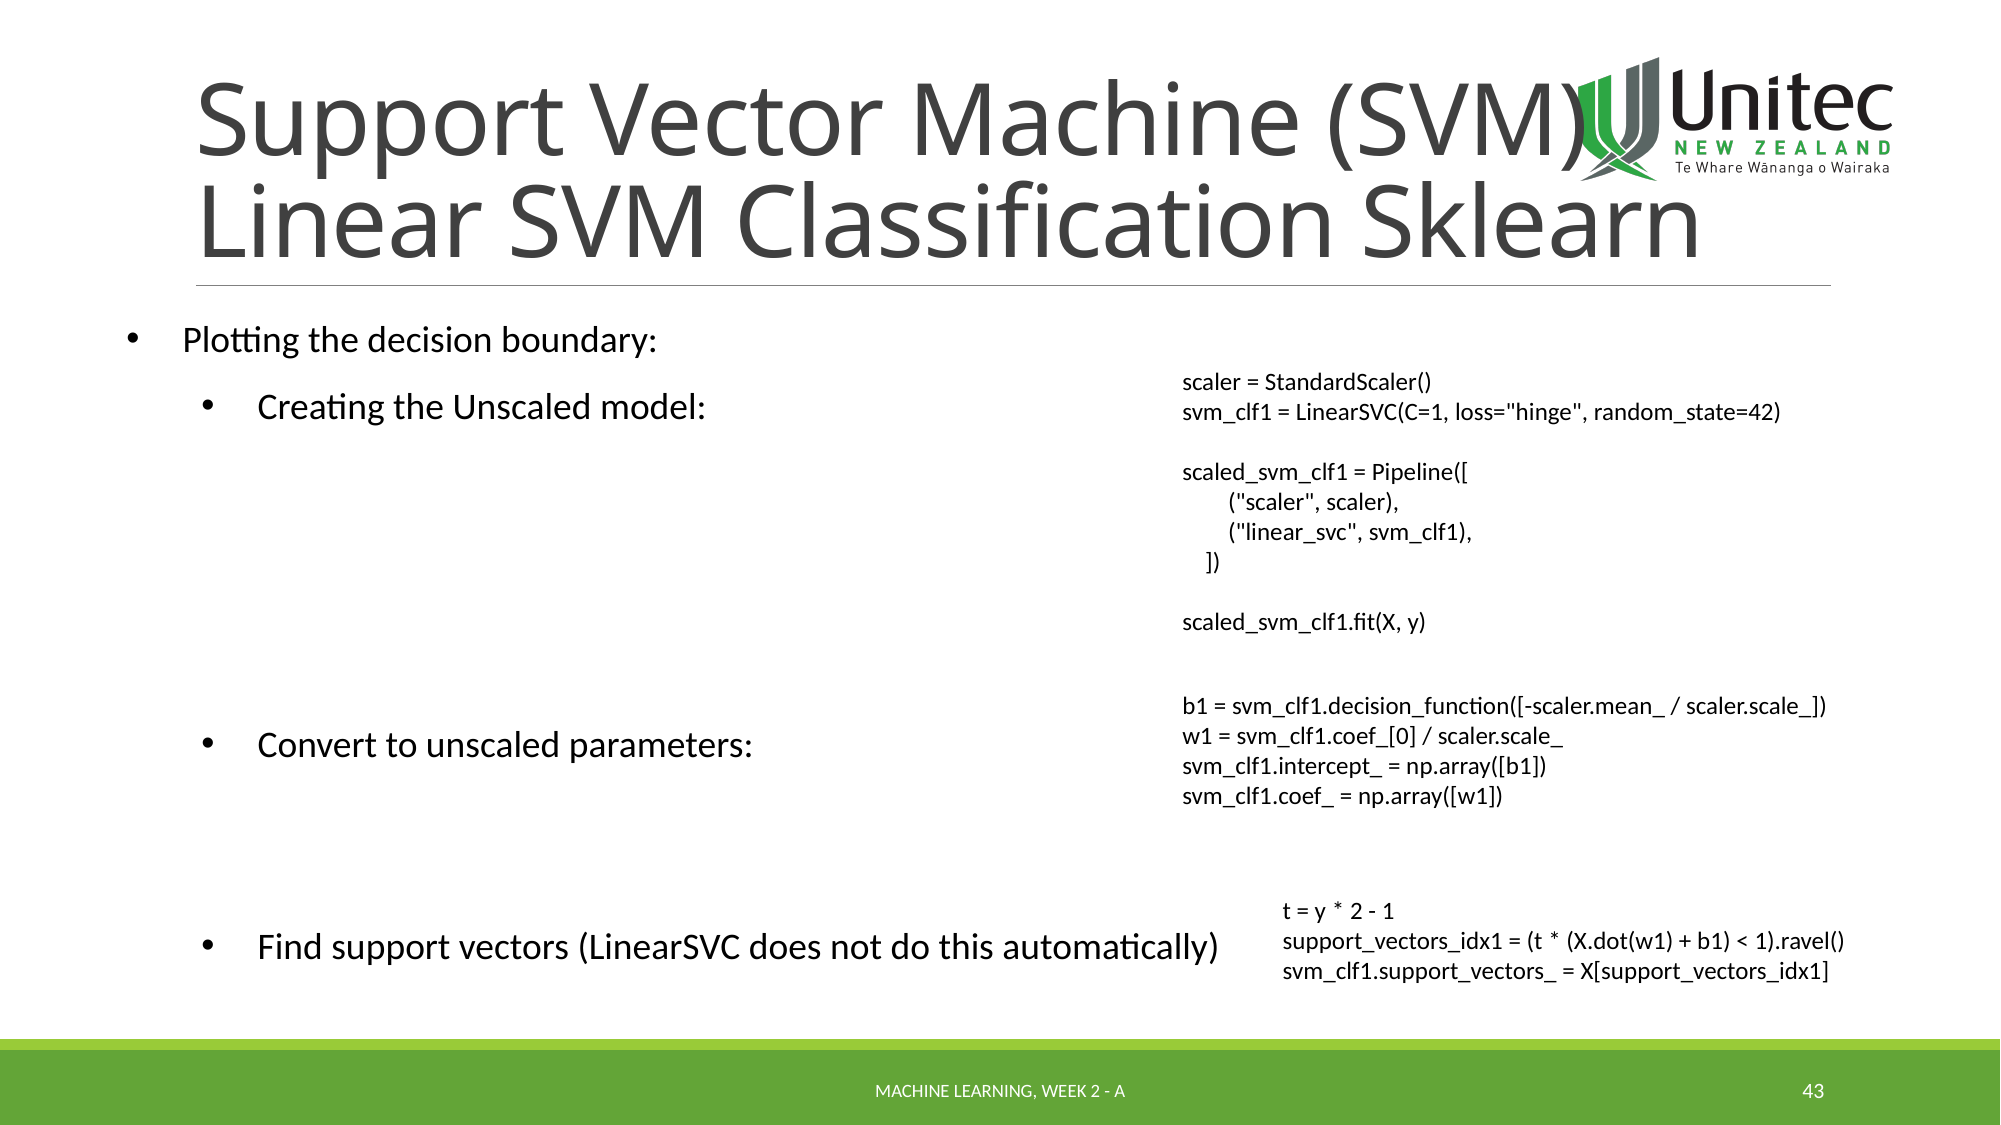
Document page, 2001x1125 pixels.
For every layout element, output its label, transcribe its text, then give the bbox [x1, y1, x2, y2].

text_box b1 = svm_clf1.decision_function([-scaler.mean_ / scaler.scale_]) w1 = svm_clf1.coef_[0] / scaler.scale_ svm_clf1.intercept_ = np.array([b1]) svm_clf1.coef_ = np.array([w1]) [1167, 682, 1889, 818]
picture [1578, 56, 1893, 181]
text_box t = y * 2 - 1 support_vectors_idx1 = (t * (X.dot(w1) + b1) < 1).ravel() svm_clf1.support_vectors_ = X[support_vectors_idx1] [1267, 886, 1944, 992]
title Support Vector Machine (SVM) Linear SVM Classification Sklearn [180, 47, 1830, 284]
text_box Plotting the decision boundary: Creating the Unscaled model: Convert to unscaled parameters: Find support vectors (LinearSVC does not do this automatically) [111, 284, 1854, 975]
text_box scaler = StandardScaler() svm_clf1 = LinearSVC(C=1, loss="hinge", random_state=42) scaled_svm_clf1 = Pipeline([ ("scaler", scaler), ("linear_svc", svm_clf1), ]) scaled_svm_clf1.fit(X, y) [1167, 358, 1843, 643]
slide_number 43 [1624, 1059, 1840, 1120]
footer Machine Learning, Week 2 - A [604, 1059, 1396, 1120]
